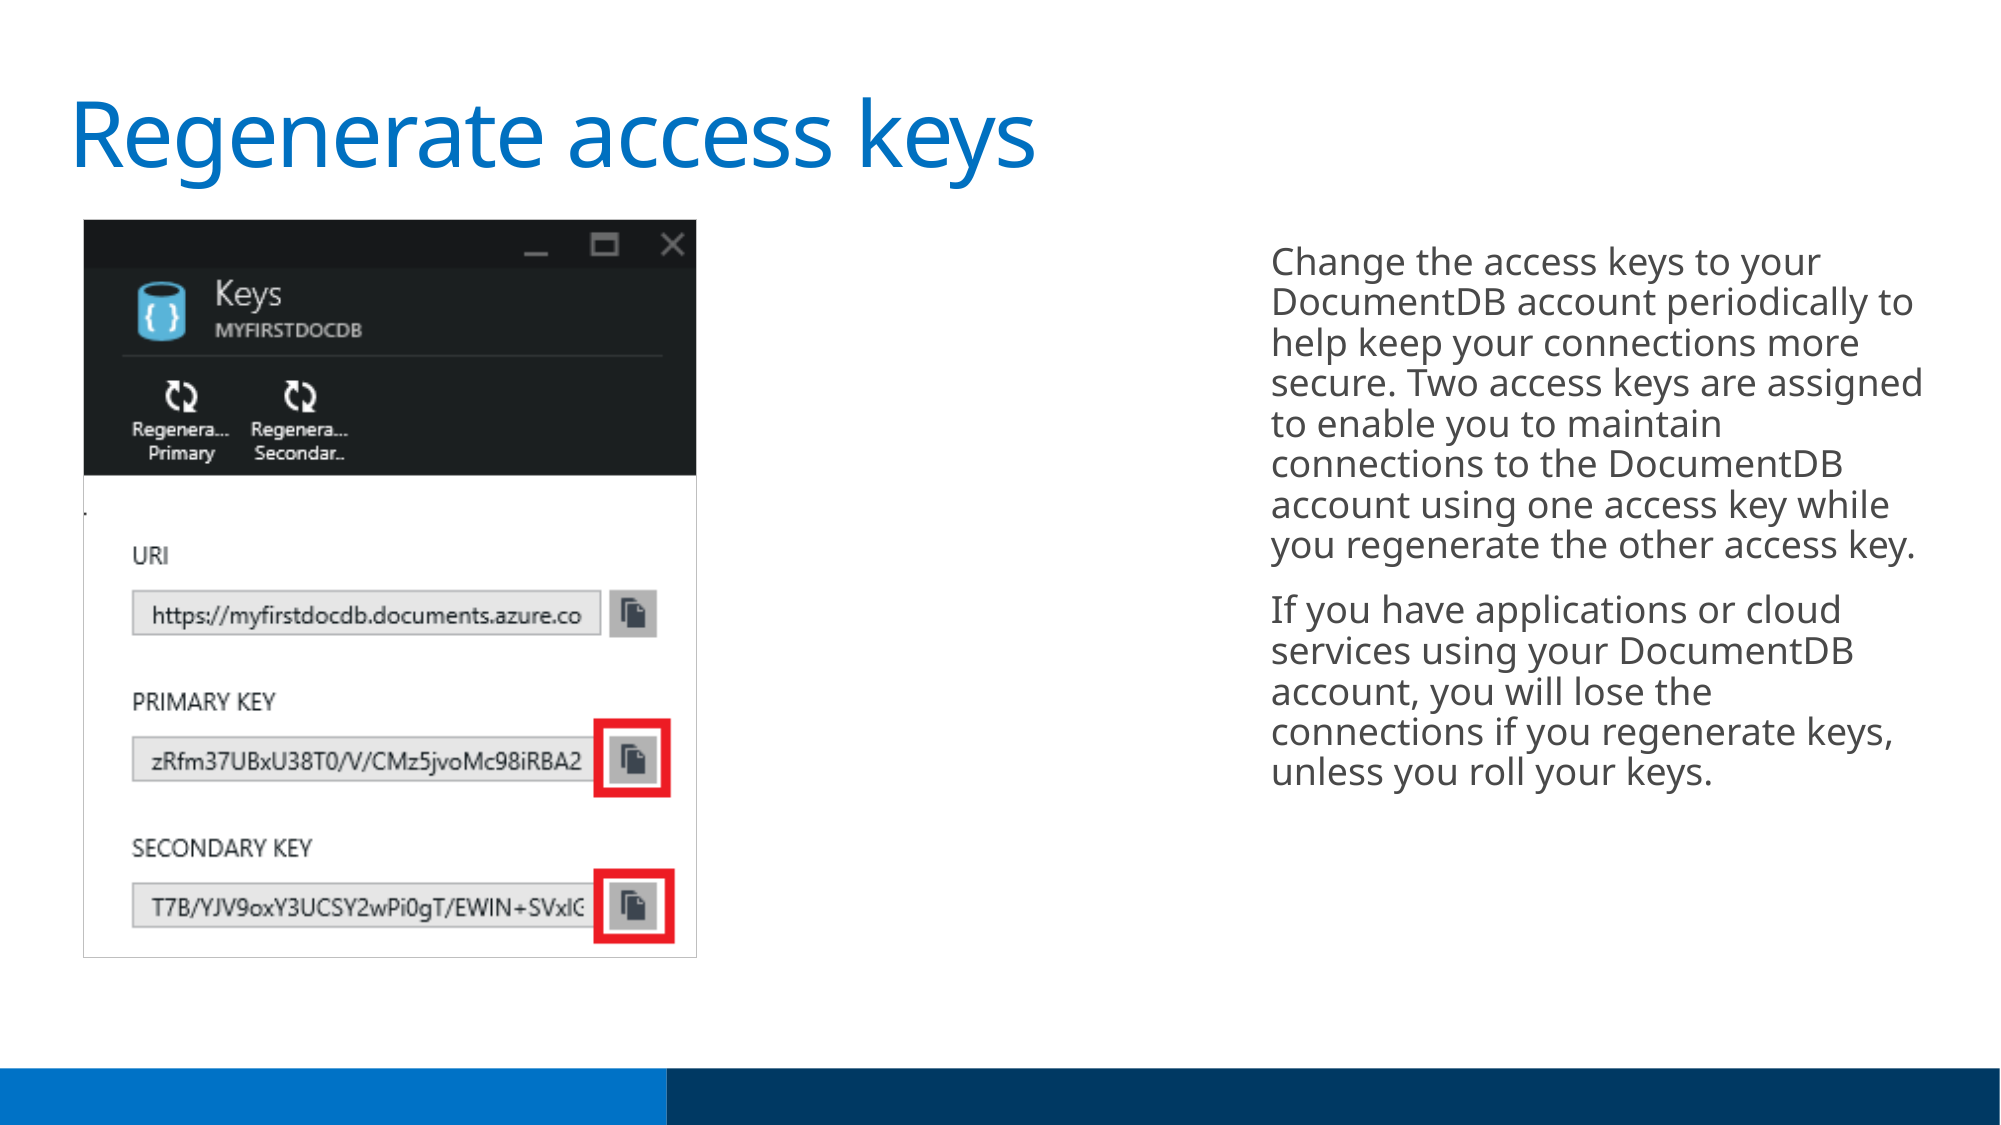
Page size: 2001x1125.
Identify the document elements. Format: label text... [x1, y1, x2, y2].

picture [83, 218, 697, 959]
title Regenerate access keys [44, 42, 1956, 220]
list Change the access keys to your DocumentDB account periodically to help keep your connections more secure. Two access keys are assigned to enable you to maintain connections to the DocumentDB account using one access key while you regenerate the other access key. If you have applications or cloud services using your DocumentDB account, you will lose the connections if you regenerate keys, unless you roll your keys. [1240, 219, 1956, 1031]
